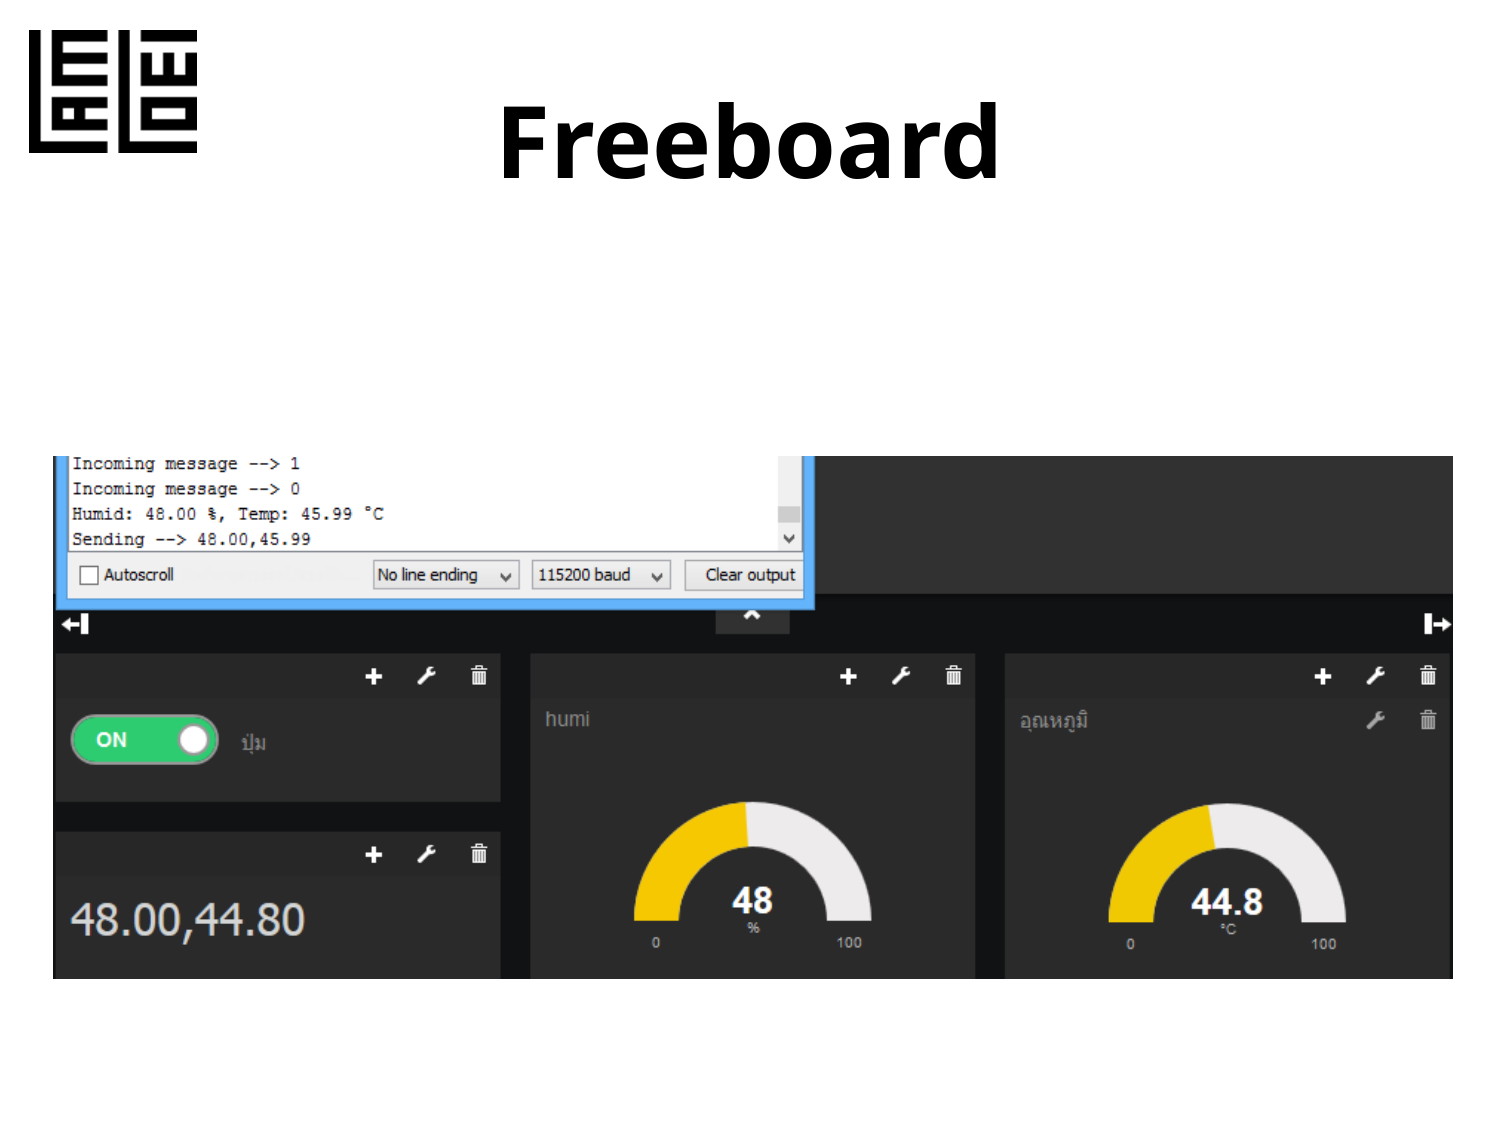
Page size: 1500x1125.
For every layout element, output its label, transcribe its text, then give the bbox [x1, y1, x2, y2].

title Freeboard [75, 45, 1425, 233]
picture [52, 455, 1453, 979]
picture [29, 30, 197, 153]
